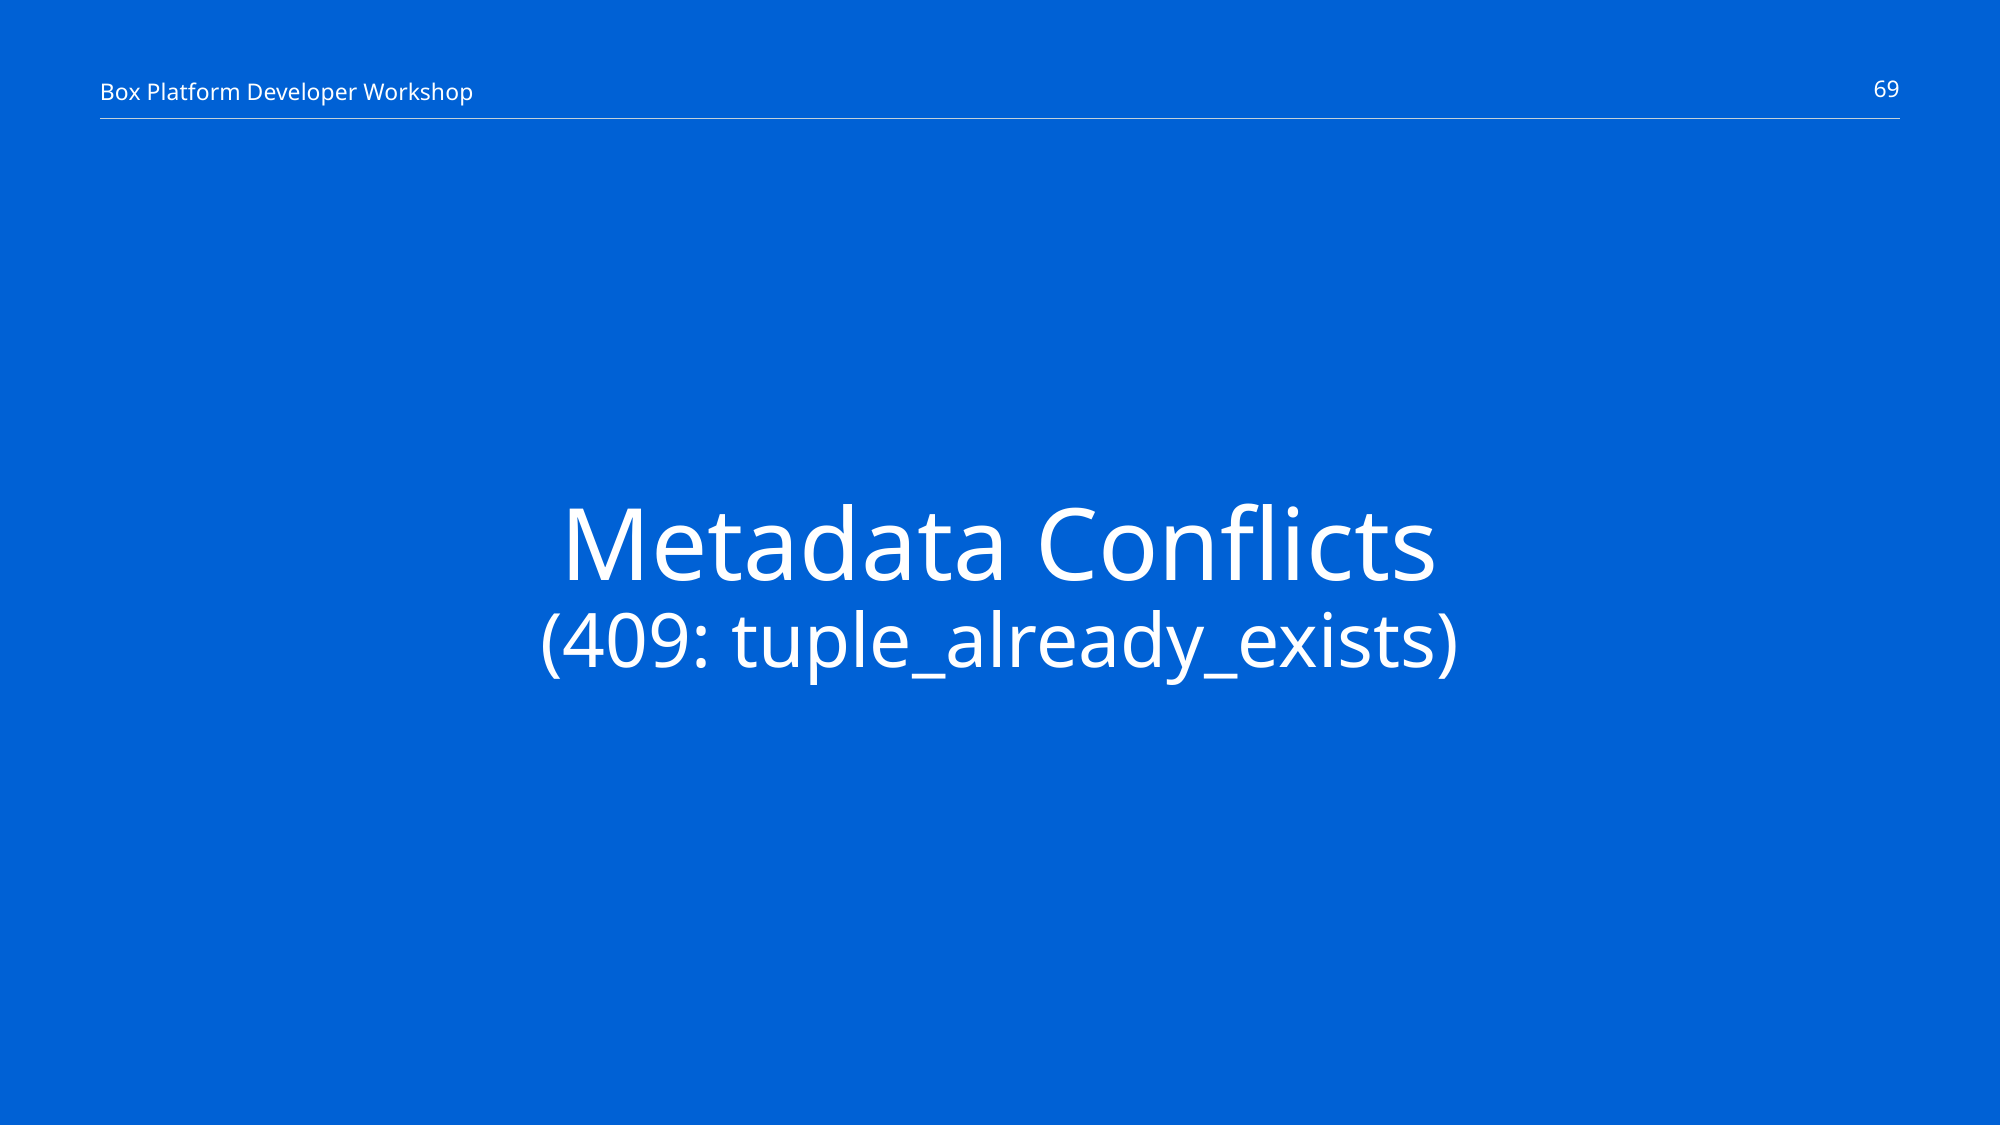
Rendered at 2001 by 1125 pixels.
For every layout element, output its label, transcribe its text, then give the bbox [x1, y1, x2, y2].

title Metadata Conflicts (409: tuple_already_exists) [99, 468, 1900, 830]
